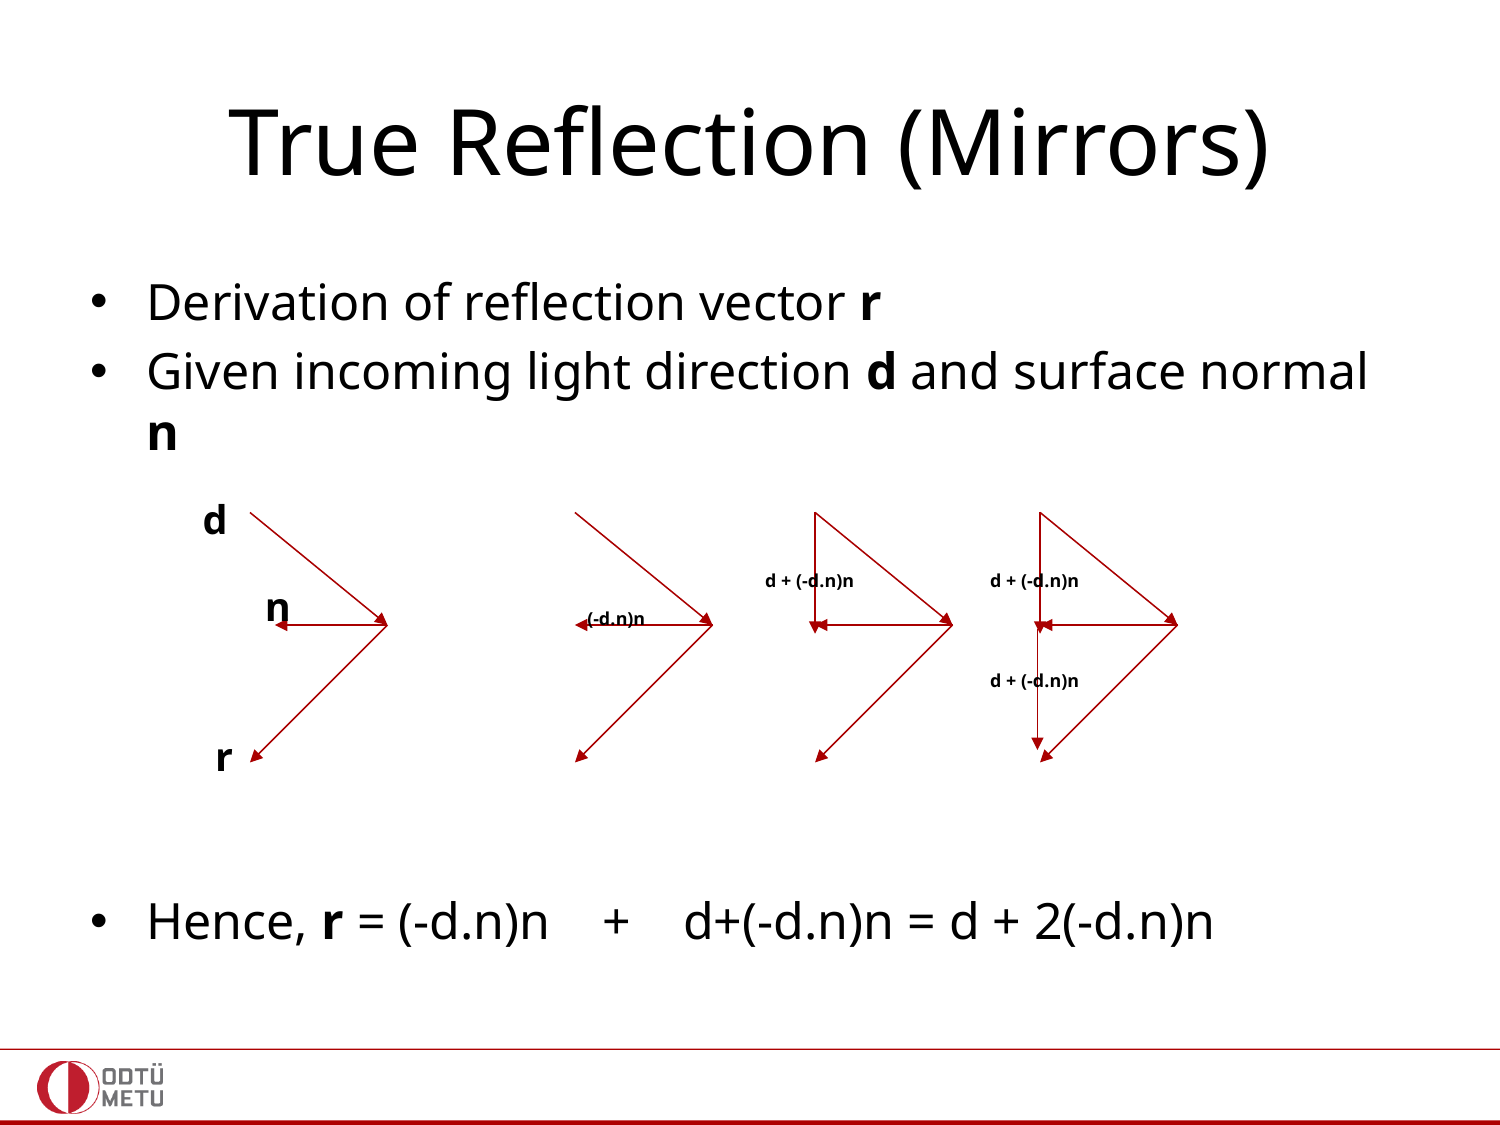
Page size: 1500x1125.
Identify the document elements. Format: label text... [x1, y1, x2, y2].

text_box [249, 624, 388, 763]
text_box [574, 624, 713, 763]
picture [37, 1061, 163, 1114]
text_box r [199, 724, 275, 788]
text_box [814, 512, 953, 623]
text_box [1039, 624, 1178, 763]
text_box d + (-d.n)n [974, 562, 1033, 600]
text_box d + (-d.n)n [974, 662, 1032, 700]
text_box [1039, 512, 1178, 623]
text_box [574, 512, 713, 624]
title True Reflection (Mirrors) [75, 45, 1425, 233]
list Derivation of reflection vector r Given incoming light direction d and surface normal n Hence, r = (-d.n)n + d+(-d.n)n = d + 2(-d.n)n [75, 262, 1425, 1005]
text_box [814, 624, 953, 763]
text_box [249, 512, 388, 624]
text_box d [187, 487, 263, 550]
text_box d + (-d.n)n [749, 562, 808, 600]
